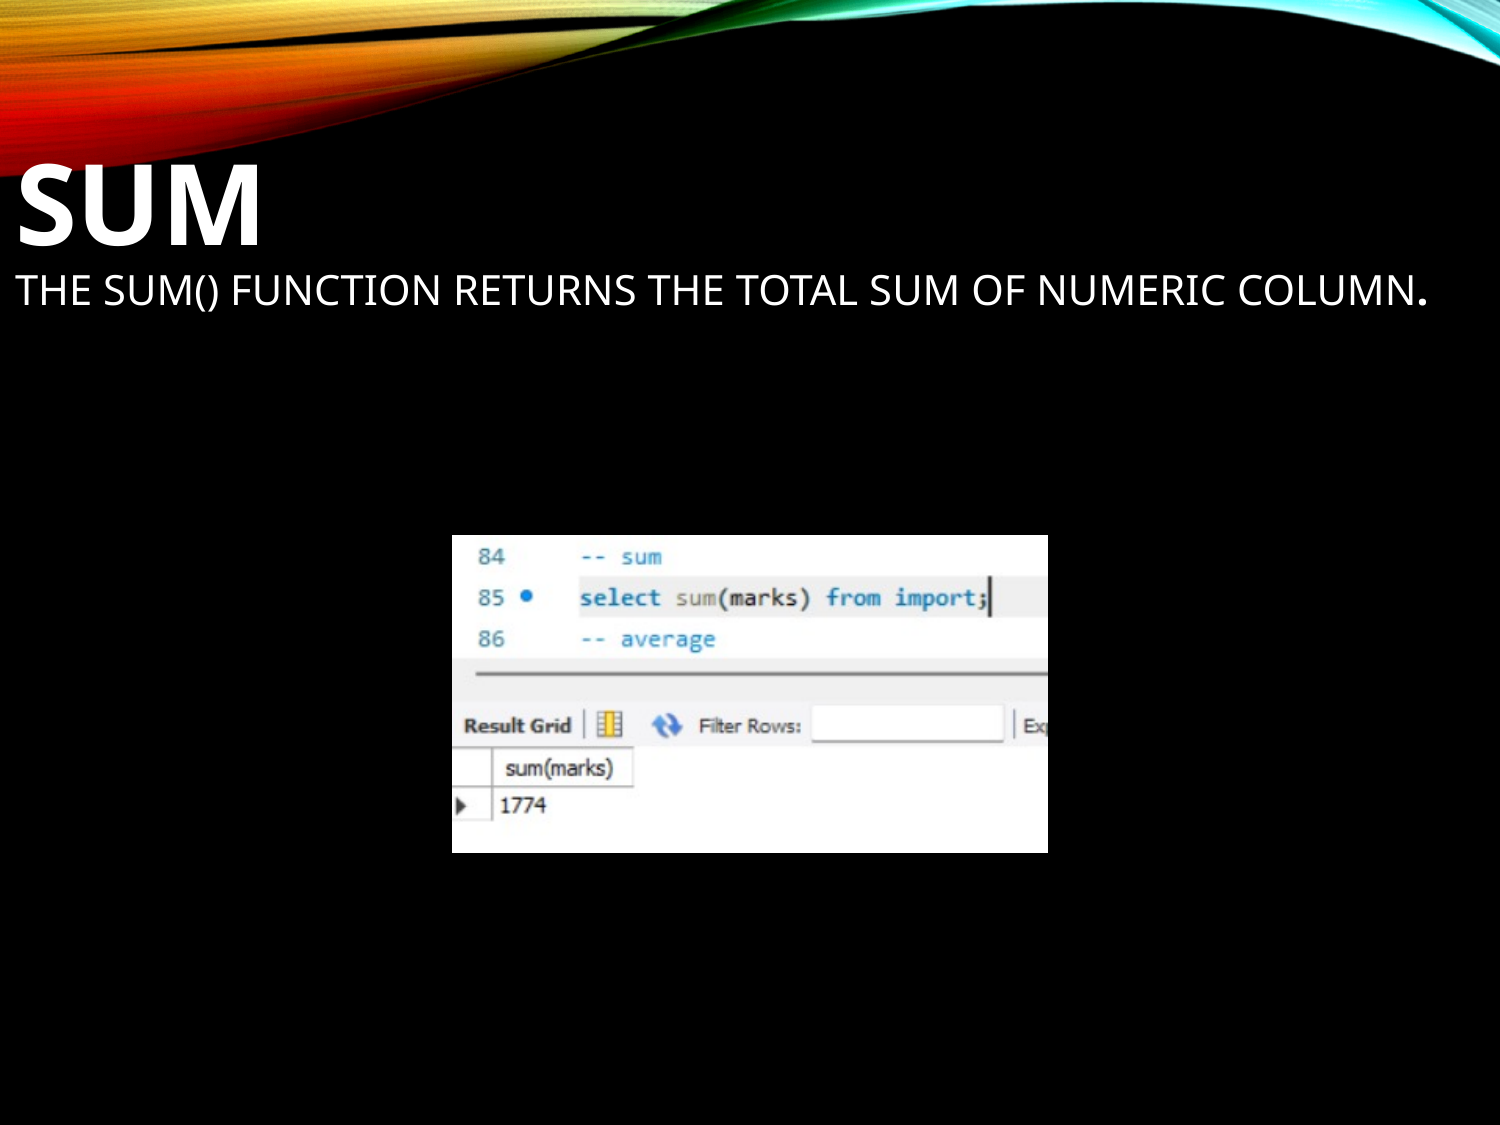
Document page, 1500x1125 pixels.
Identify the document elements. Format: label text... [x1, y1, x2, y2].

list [452, 534, 1048, 853]
picture [0, 0, 1500, 178]
title SUM THE SUM() function returns the total sum of numeric column. [0, 125, 1488, 338]
